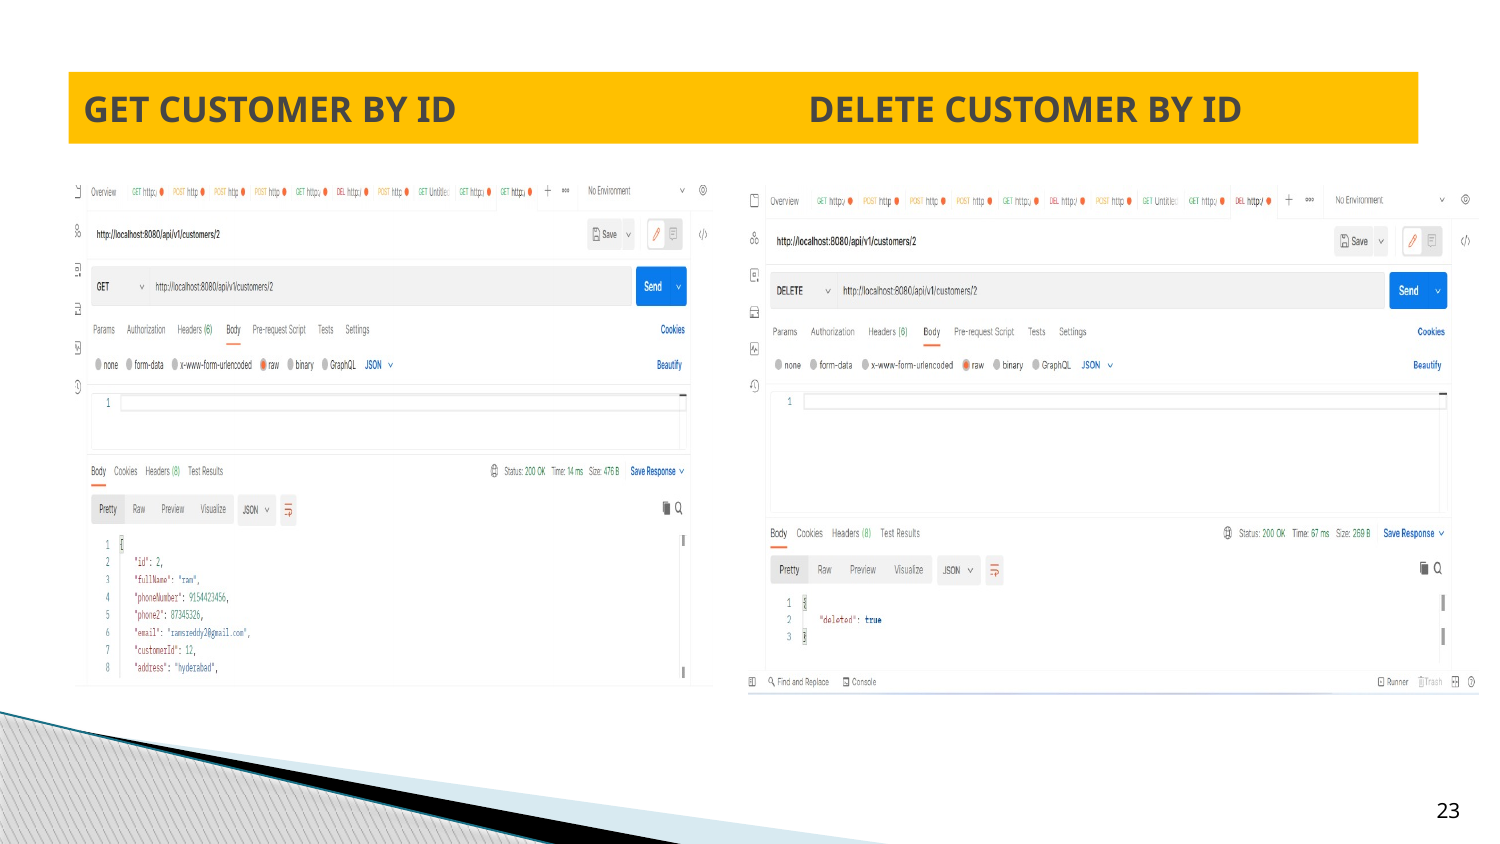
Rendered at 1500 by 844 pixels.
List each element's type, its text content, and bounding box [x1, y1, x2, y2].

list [74, 185, 713, 688]
picture [748, 185, 1479, 695]
title GET CUSTOMER BY ID DELETE CUSTOMER BY ID [68, 71, 1419, 144]
slide_number 23 [1418, 788, 1479, 834]
